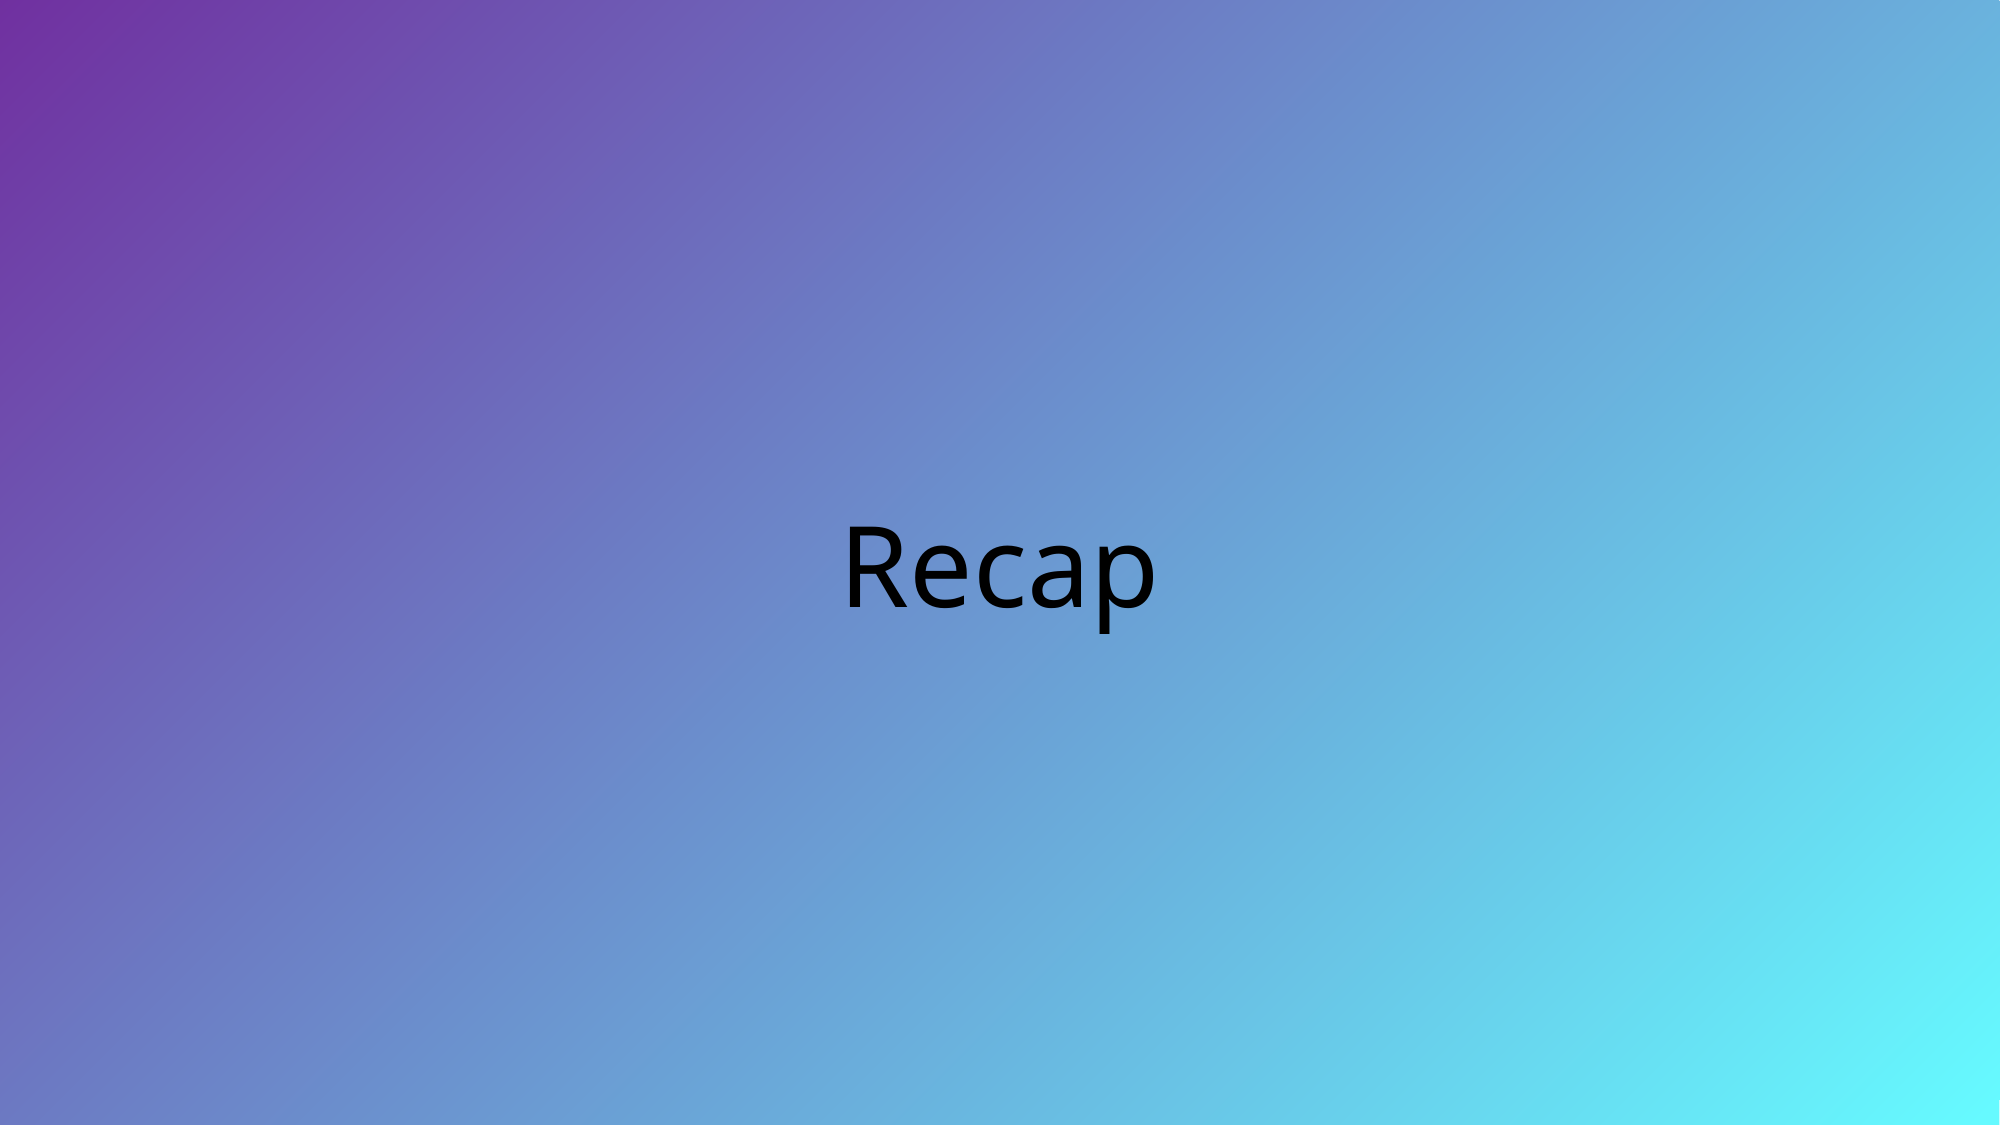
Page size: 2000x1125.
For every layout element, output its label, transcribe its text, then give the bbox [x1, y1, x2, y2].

title Recap [0, 0, 2000, 1125]
